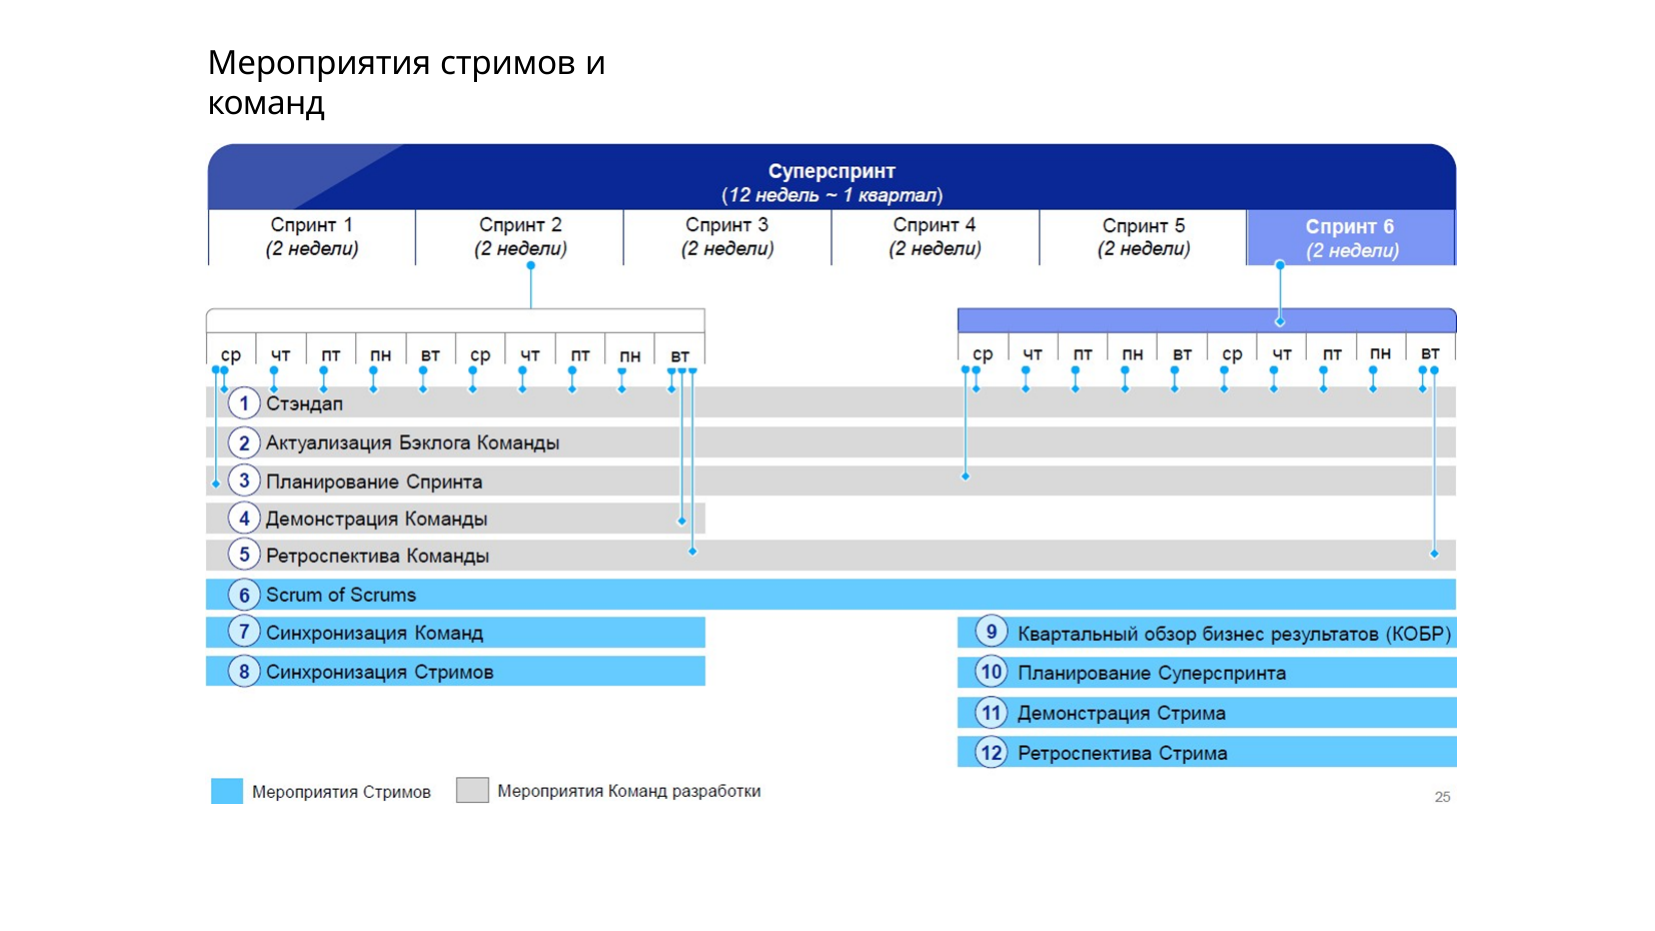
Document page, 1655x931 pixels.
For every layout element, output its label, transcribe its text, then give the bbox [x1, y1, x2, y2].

text_box Мероприятия стримов и команд [205, 38, 704, 121]
picture [135, 143, 1457, 804]
